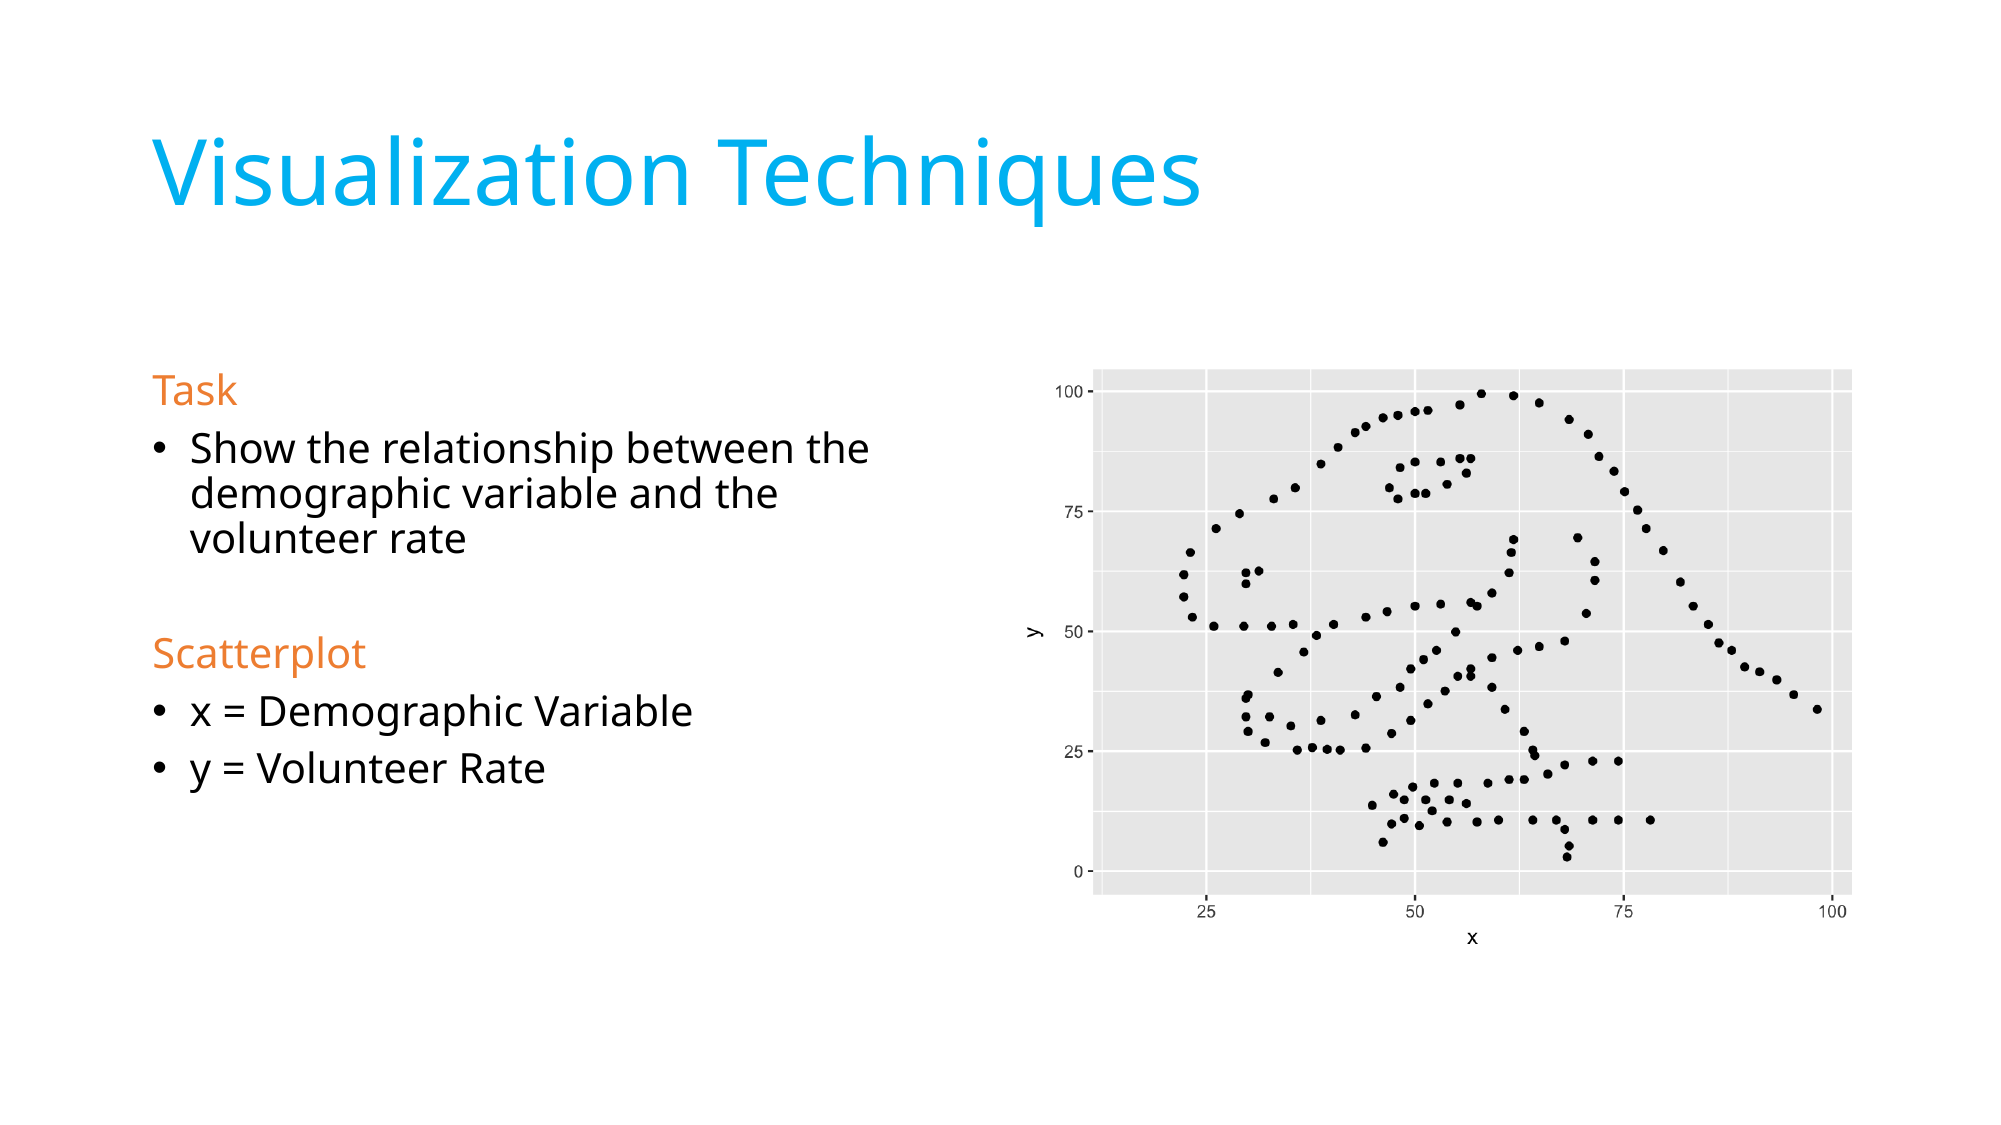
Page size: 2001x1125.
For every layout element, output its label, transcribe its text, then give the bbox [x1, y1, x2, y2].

list Task Show the relationship between the demographic variable and the volunteer rate Scatterplot x = Demographic Variable y = Volunteer Rate [137, 299, 988, 1014]
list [1012, 358, 1863, 954]
title Visualization Techniques [137, 59, 1863, 278]
